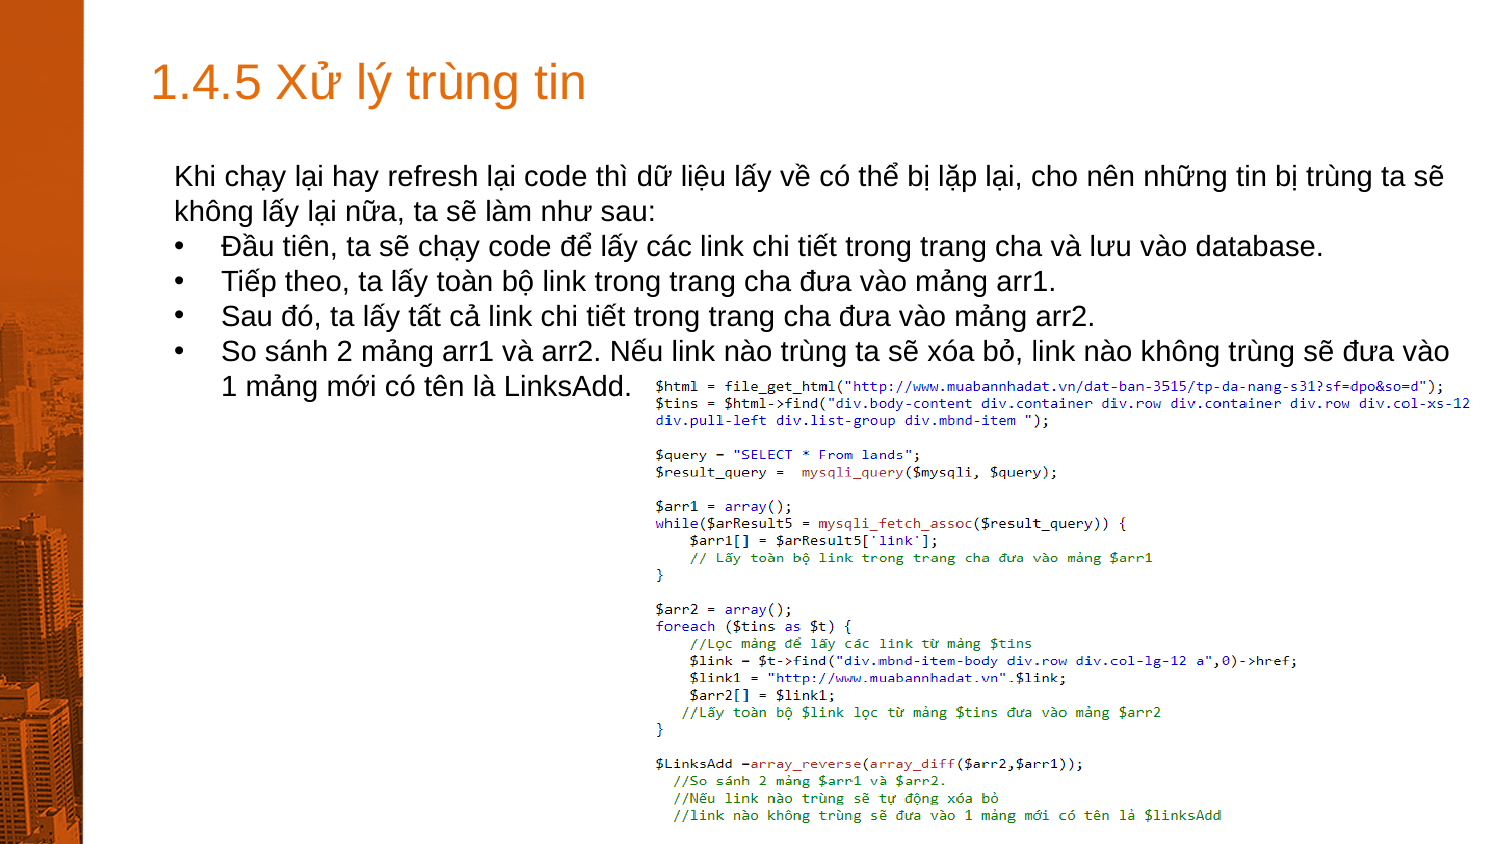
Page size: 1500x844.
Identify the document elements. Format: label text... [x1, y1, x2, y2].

list 1.4.5 Xử lý trùng tin [135, 32, 1500, 127]
picture [0, 0, 1500, 844]
text_box Khi chạy lại hay refresh lại code thì dữ liệu lấy về có thể bị lặp lại, cho nên những tin bị trùng ta sẽ không lấy lại nữa, ta sẽ làm như sau: Đầu tiên, ta sẽ chạy code để lấy các link chi tiết trong trang cha và lưu vào database. Tiếp theo, ta lấy toàn bộ link trong trang cha đưa vào mảng arr1. Sau đó, ta lấy tất cả link chi tiết trong trang cha đưa vào mảng arr2. So sánh 2 mảng arr1 và arr2. Nếu link nào trùng ta sẽ xóa bỏ, link nào không trùng sẽ đưa vào 1 mảng mới có tên là LinksAdd. [159, 150, 1471, 445]
